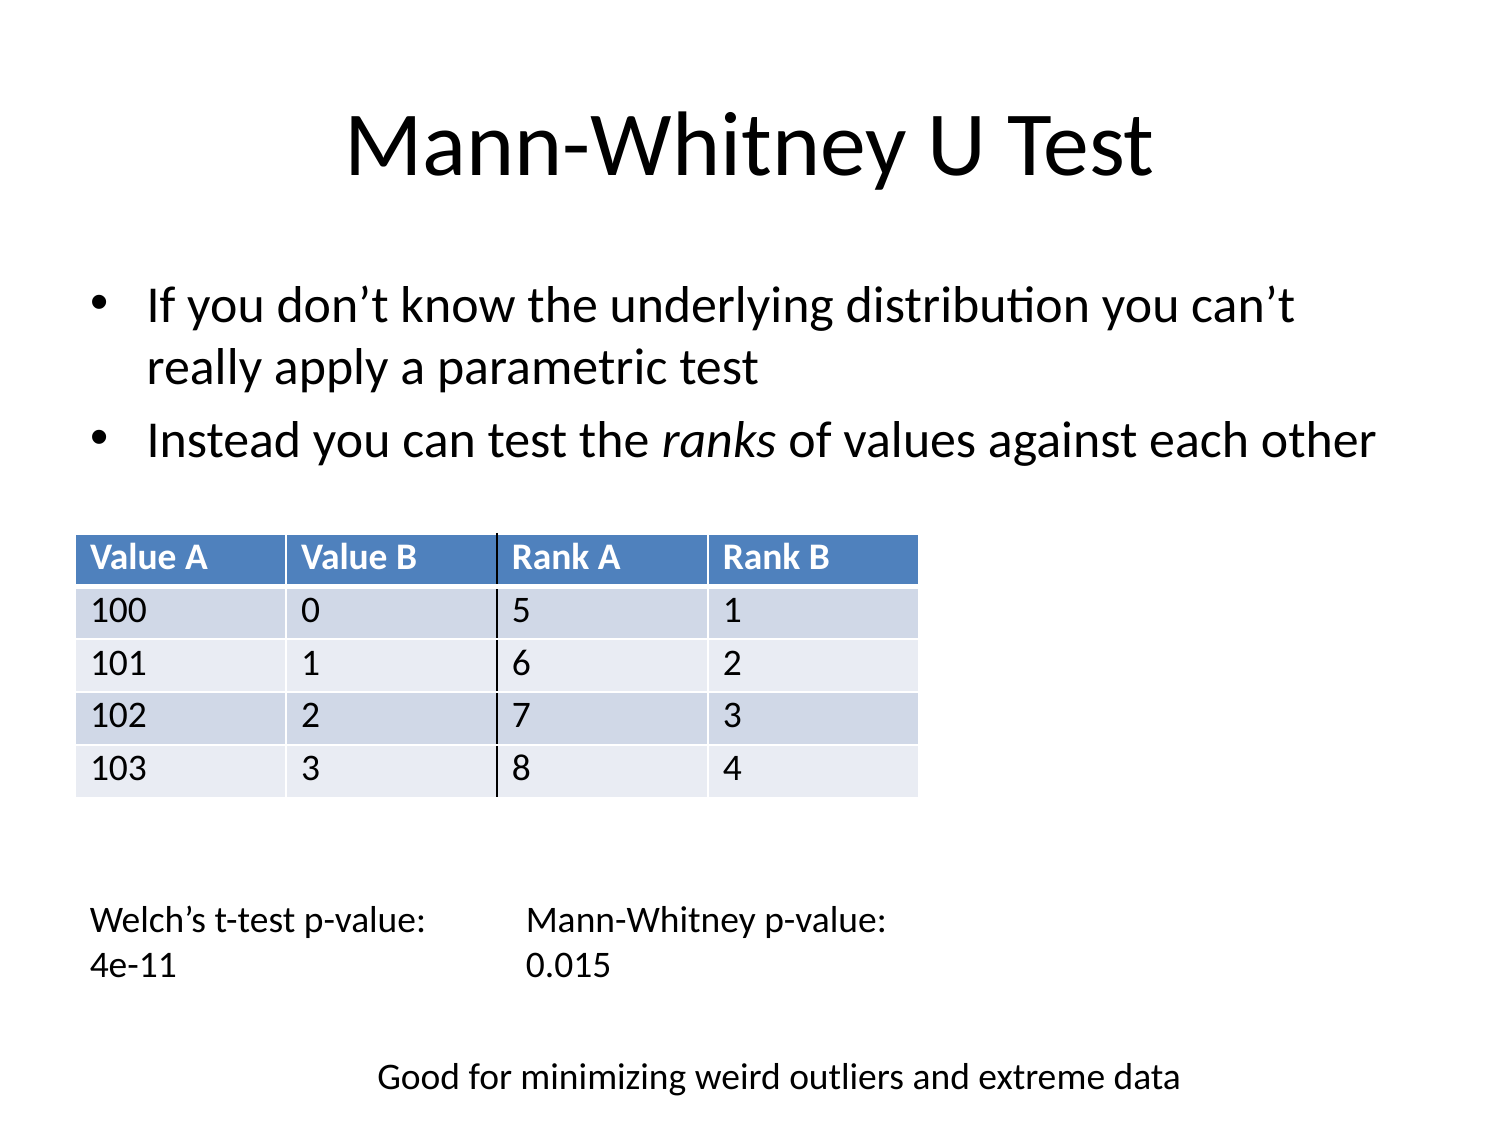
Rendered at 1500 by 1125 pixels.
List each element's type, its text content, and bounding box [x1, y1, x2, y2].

table_header Value A [76, 535, 285, 584]
table_cell 4 [709, 746, 918, 797]
table_cell 8 [498, 746, 707, 797]
table_cell 1 [709, 589, 918, 638]
text_box Welch’s t-test p-value: 4e-11 [75, 887, 457, 993]
table_header Rank B [709, 535, 918, 584]
table_cell 5 [498, 589, 707, 638]
table_cell 6 [498, 640, 707, 691]
table_cell 102 [76, 693, 285, 744]
title Mann-Whitney U Test [75, 45, 1425, 233]
table_cell 3 [709, 693, 918, 744]
text_box Good for minimizing weird outliers and extreme data [325, 1044, 1234, 1105]
table_cell 2 [709, 640, 918, 691]
table_header Rank A [498, 535, 707, 584]
list If you don’t know the underlying distribution you can’t really apply a parametric test Instead you can test the ranks of values against each other [75, 262, 1425, 481]
table_cell 7 [498, 693, 707, 744]
table_cell 100 [76, 589, 285, 638]
table_cell 2 [287, 693, 496, 744]
table_header Value B [287, 535, 496, 584]
table_cell 101 [76, 640, 285, 691]
table_cell 1 [287, 640, 496, 691]
table_cell 3 [287, 746, 496, 797]
text_box Mann-Whitney p-value: 0.015 [511, 887, 919, 993]
table_cell 0 [287, 589, 496, 638]
table_cell 103 [76, 746, 285, 797]
